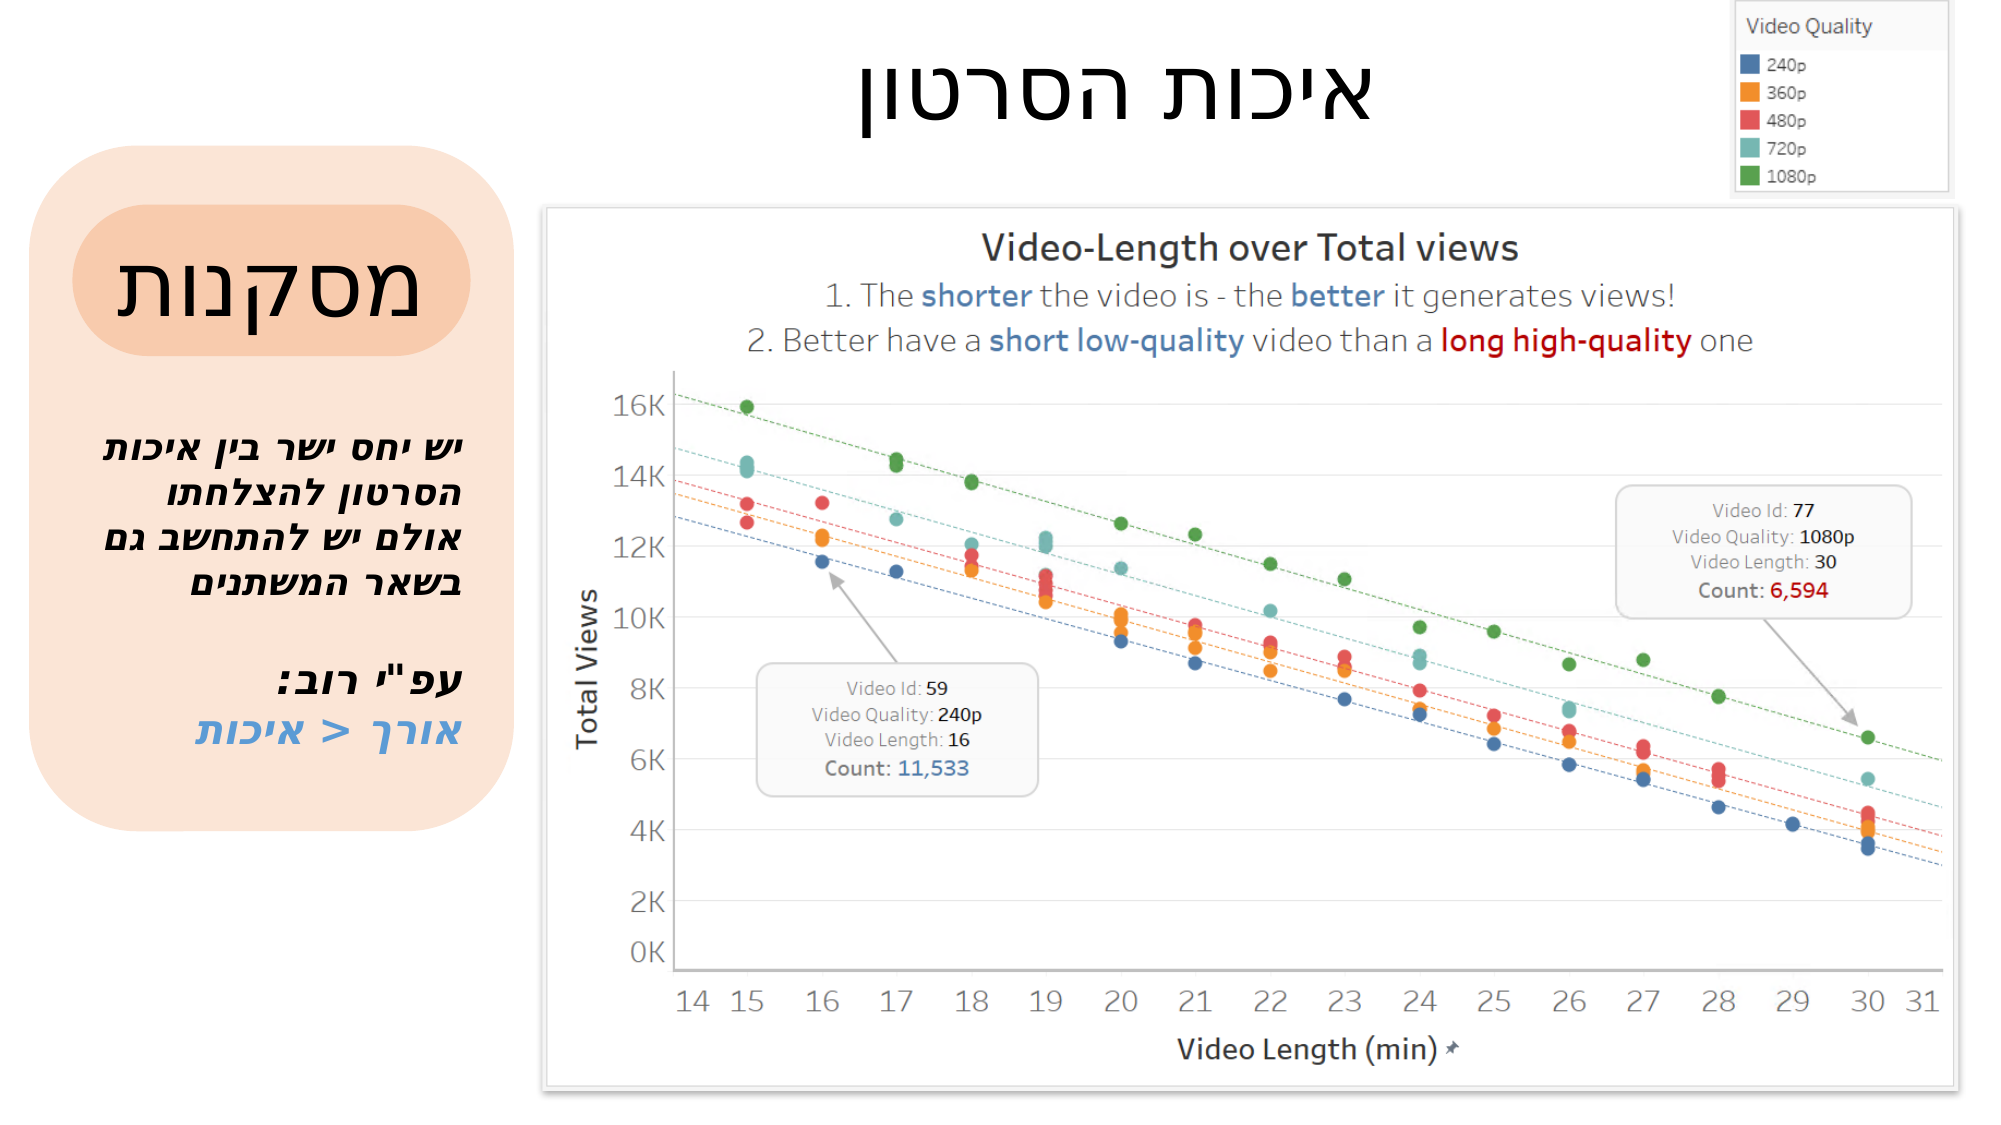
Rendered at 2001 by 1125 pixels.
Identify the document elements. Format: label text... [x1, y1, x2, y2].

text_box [29, 145, 514, 832]
title איכות הסרטון [792, 0, 1395, 199]
picture [1729, 0, 1959, 199]
picture [542, 204, 1959, 1091]
